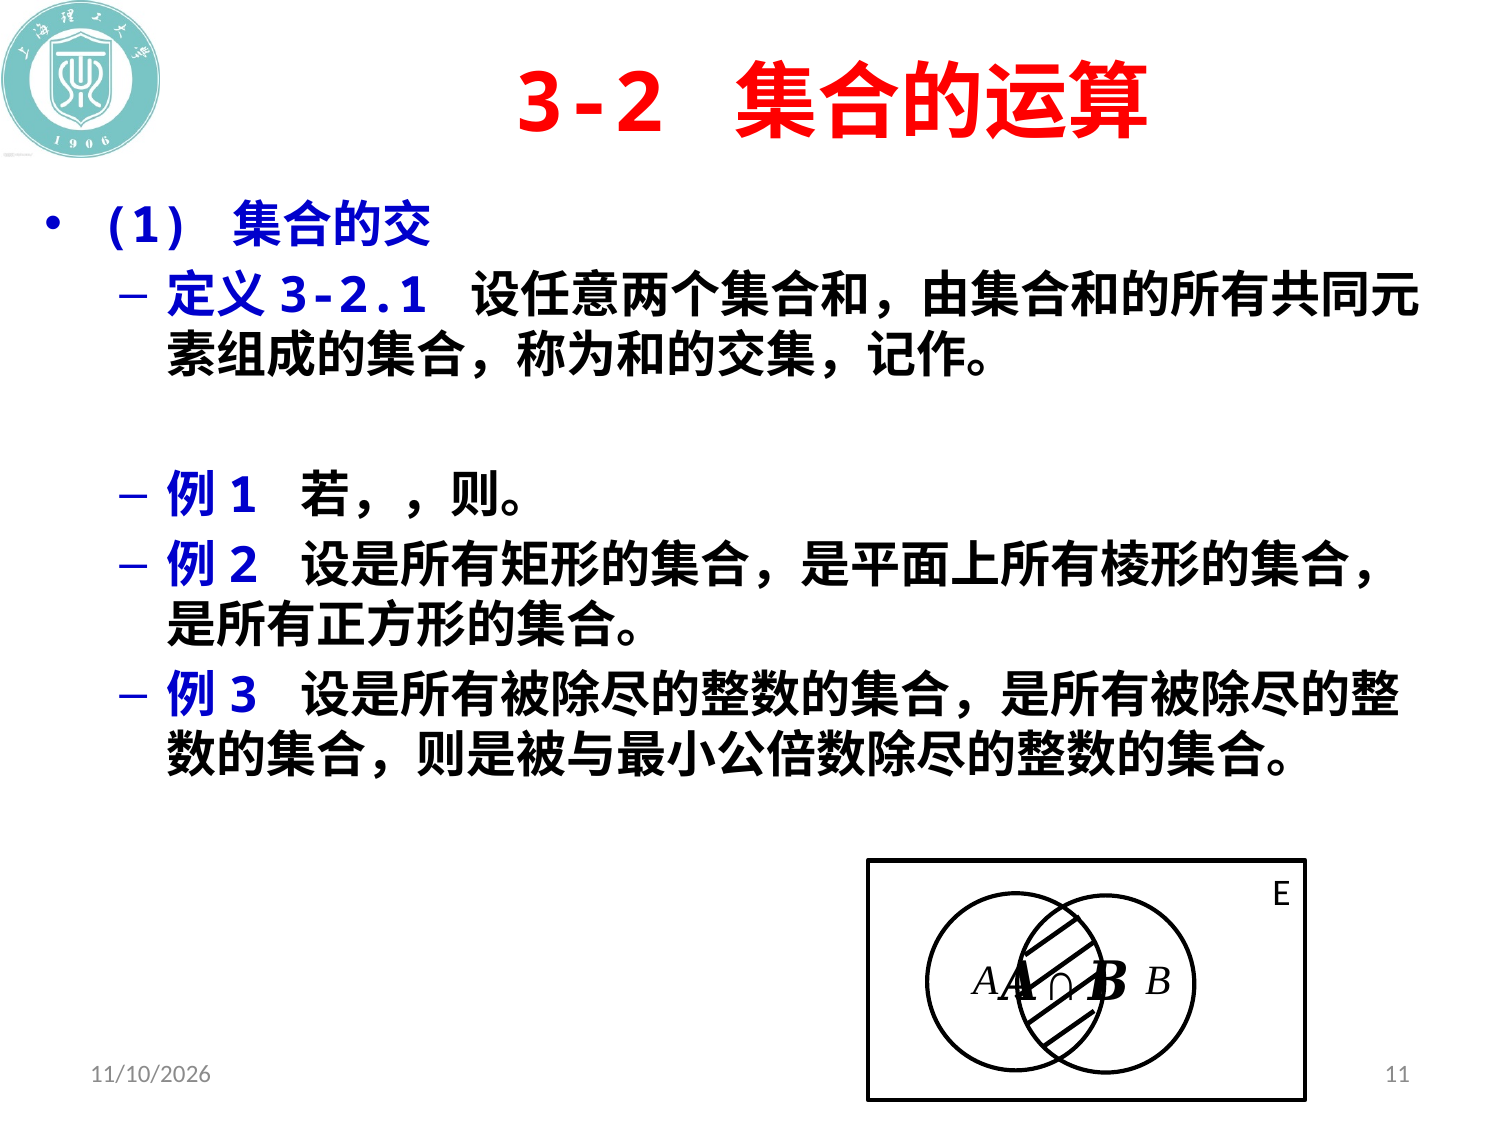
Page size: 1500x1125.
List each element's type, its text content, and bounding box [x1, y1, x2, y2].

text_box B [1130, 945, 1187, 1011]
text_box [1030, 1034, 1037, 1044]
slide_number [75, 1042, 425, 1103]
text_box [1015, 941, 1095, 998]
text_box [1042, 1010, 1095, 1047]
title 3-2 集合的运算 [195, 11, 1471, 185]
text_box [925, 891, 1063, 1073]
slide_number 11 [1074, 1042, 1425, 1103]
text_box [1025, 969, 1105, 1026]
text_box [1048, 893, 1197, 1075]
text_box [1024, 916, 1080, 940]
text_box E [868, 860, 1306, 1100]
text_box A [958, 945, 1015, 1011]
picture [1, 0, 160, 158]
